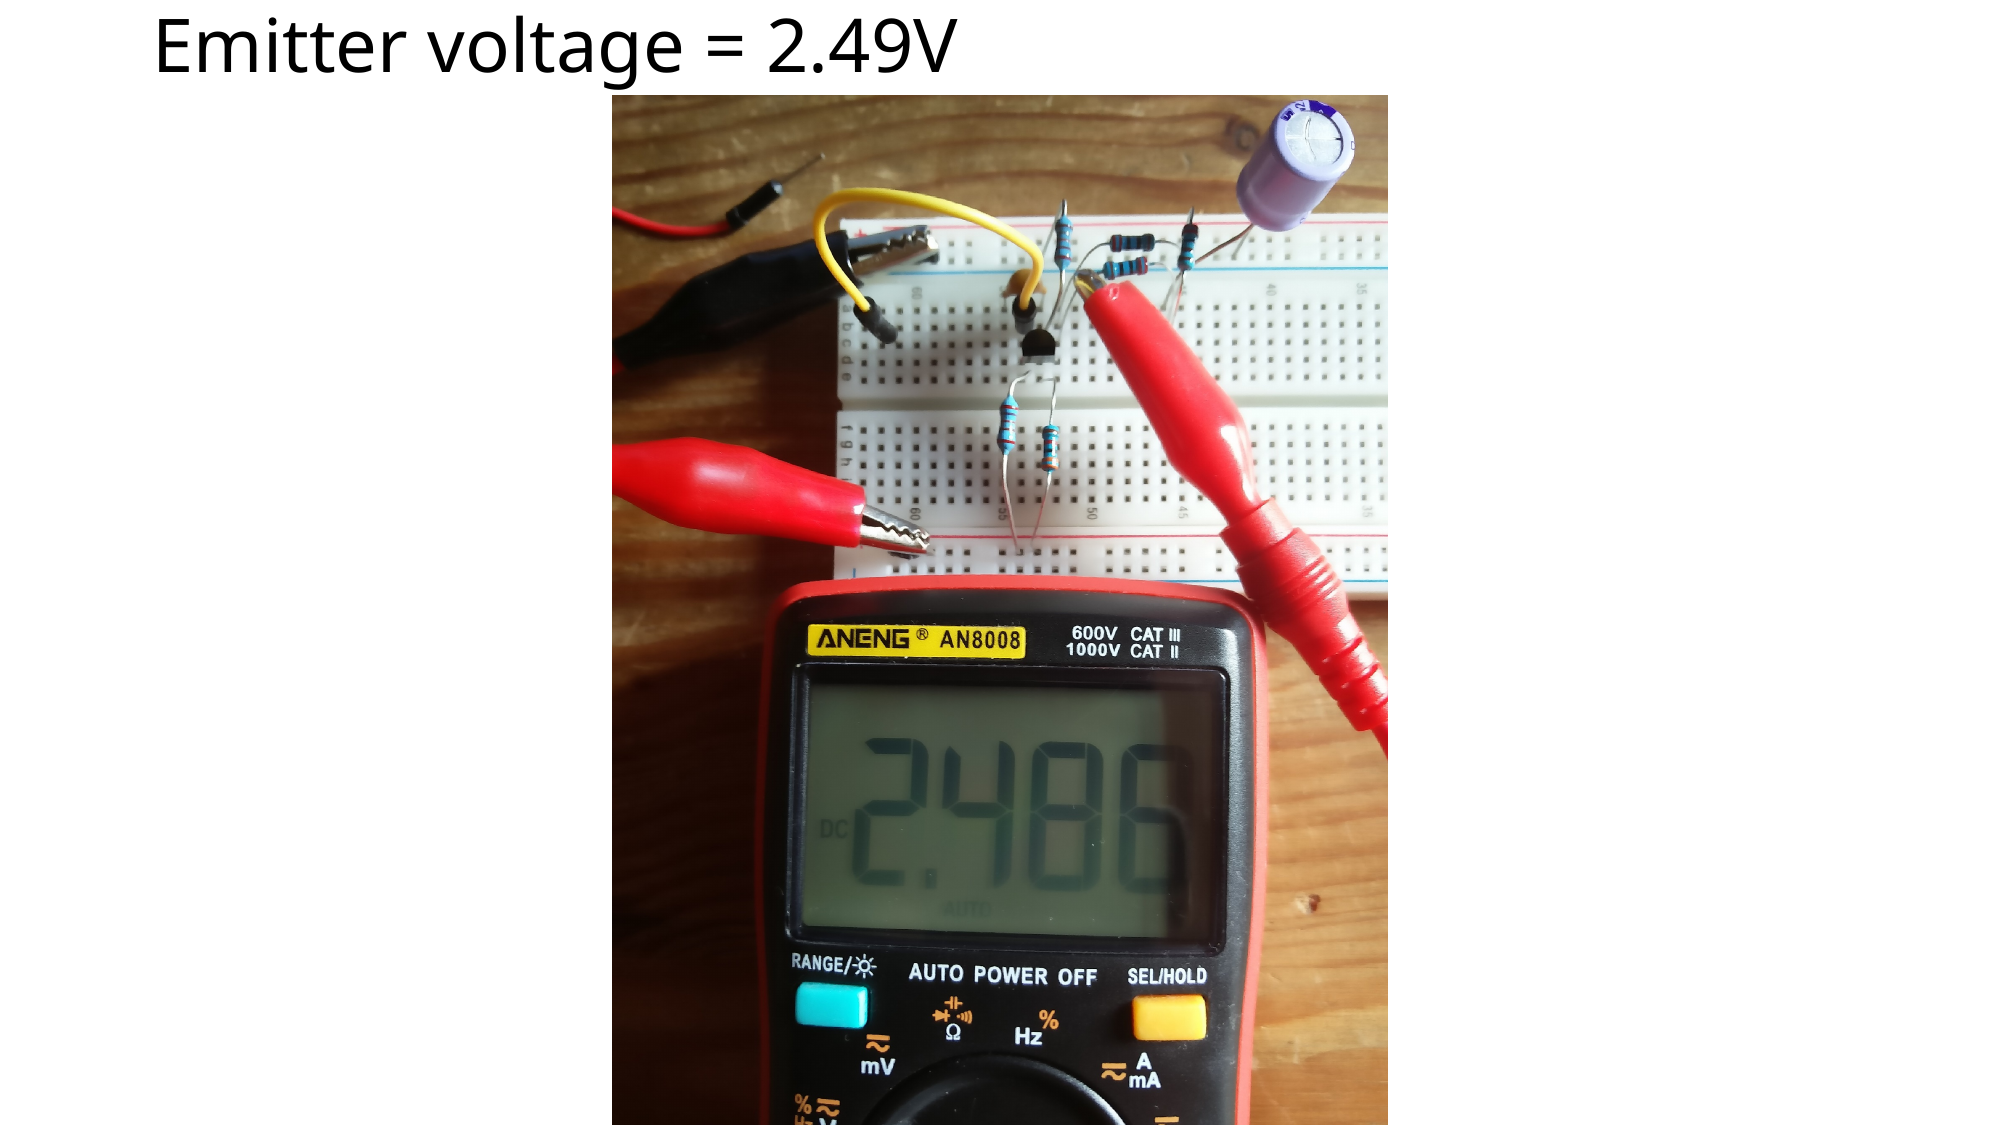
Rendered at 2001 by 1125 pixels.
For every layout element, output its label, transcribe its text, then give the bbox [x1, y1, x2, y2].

picture [612, 95, 1388, 1125]
title Emitter voltage = 2.49V [137, 0, 1863, 96]
